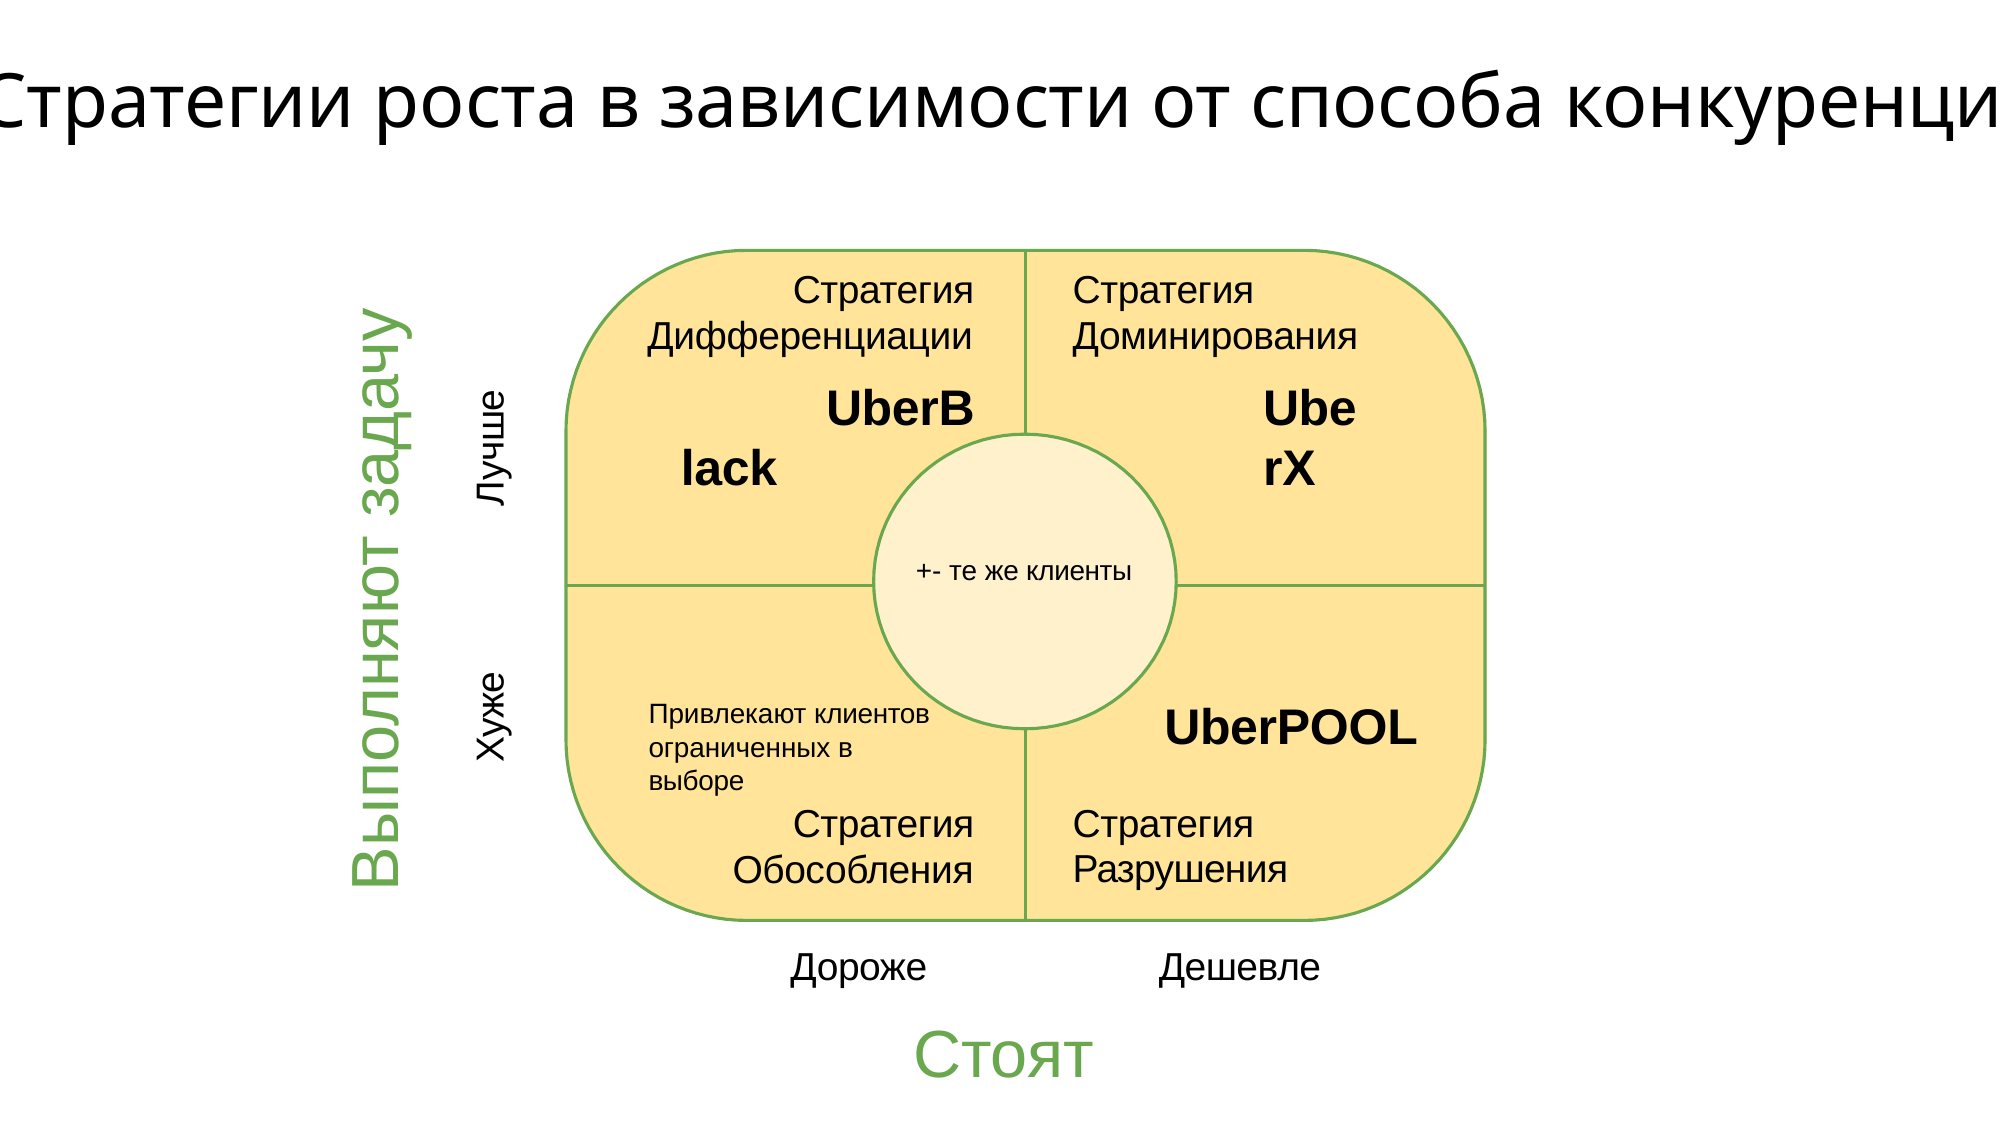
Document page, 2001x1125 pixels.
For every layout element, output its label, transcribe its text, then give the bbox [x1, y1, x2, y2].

text_box Стратегии роста в зависимости от способа конкуренции [0, 45, 2000, 151]
text_box Дешевле [1155, 938, 1327, 988]
text_box Стратегия Доминирования UberX [1069, 260, 1414, 495]
text_box Дороже [787, 938, 933, 988]
text_box Стратегия Дифференциации UberBlack [644, 260, 981, 495]
text_box Хуже [465, 666, 512, 765]
text_box [565, 282, 871, 889]
text_box [1179, 287, 1486, 876]
text_box [648, 731, 1403, 921]
text_box Привлекают клиентов ограниченных в выборе Стратегия Обособления [645, 693, 981, 891]
text_box UberPOOL Стратегия Разрушения [1069, 692, 1423, 891]
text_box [871, 432, 1179, 731]
text_box Выполняют задачу [335, 304, 414, 895]
text_box [688, 250, 1363, 432]
text_box Стоят [913, 1008, 1163, 1091]
text_box Лучше [465, 385, 589, 510]
